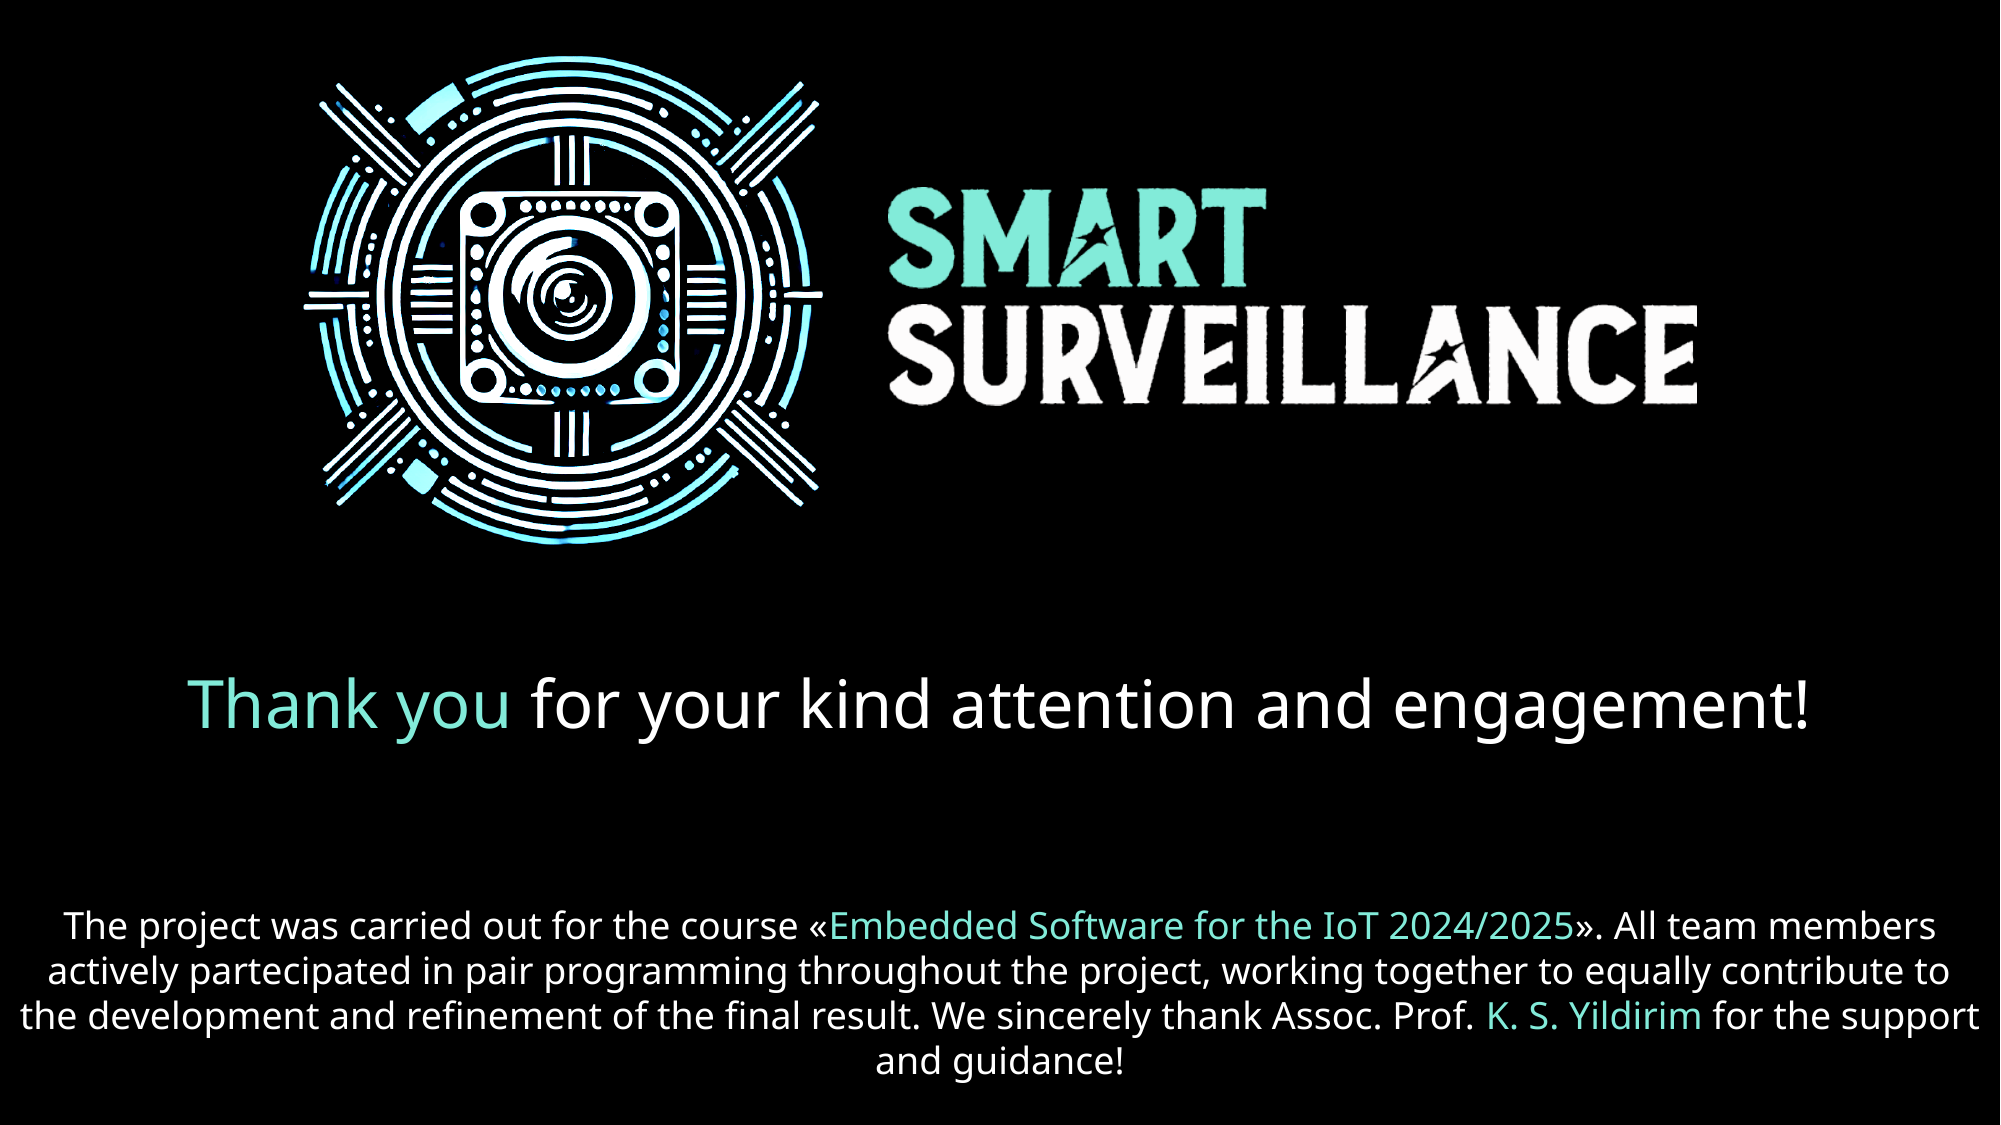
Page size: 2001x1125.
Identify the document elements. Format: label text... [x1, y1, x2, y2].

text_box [881, 186, 1703, 407]
picture [302, 52, 824, 547]
text_box The project was carried out for the course «Embedded Software for the IoT 2024/2025». All team members actively partecipated in pair programming throughout the project, working together to equally contribute to the development and refinement of the final result. We sincerely thank Assoc. Prof. K. S. Yildirim for the support and guidance! [0, 895, 2000, 1090]
text_box Thank you for your kind attention and engagement! [0, 654, 2000, 749]
